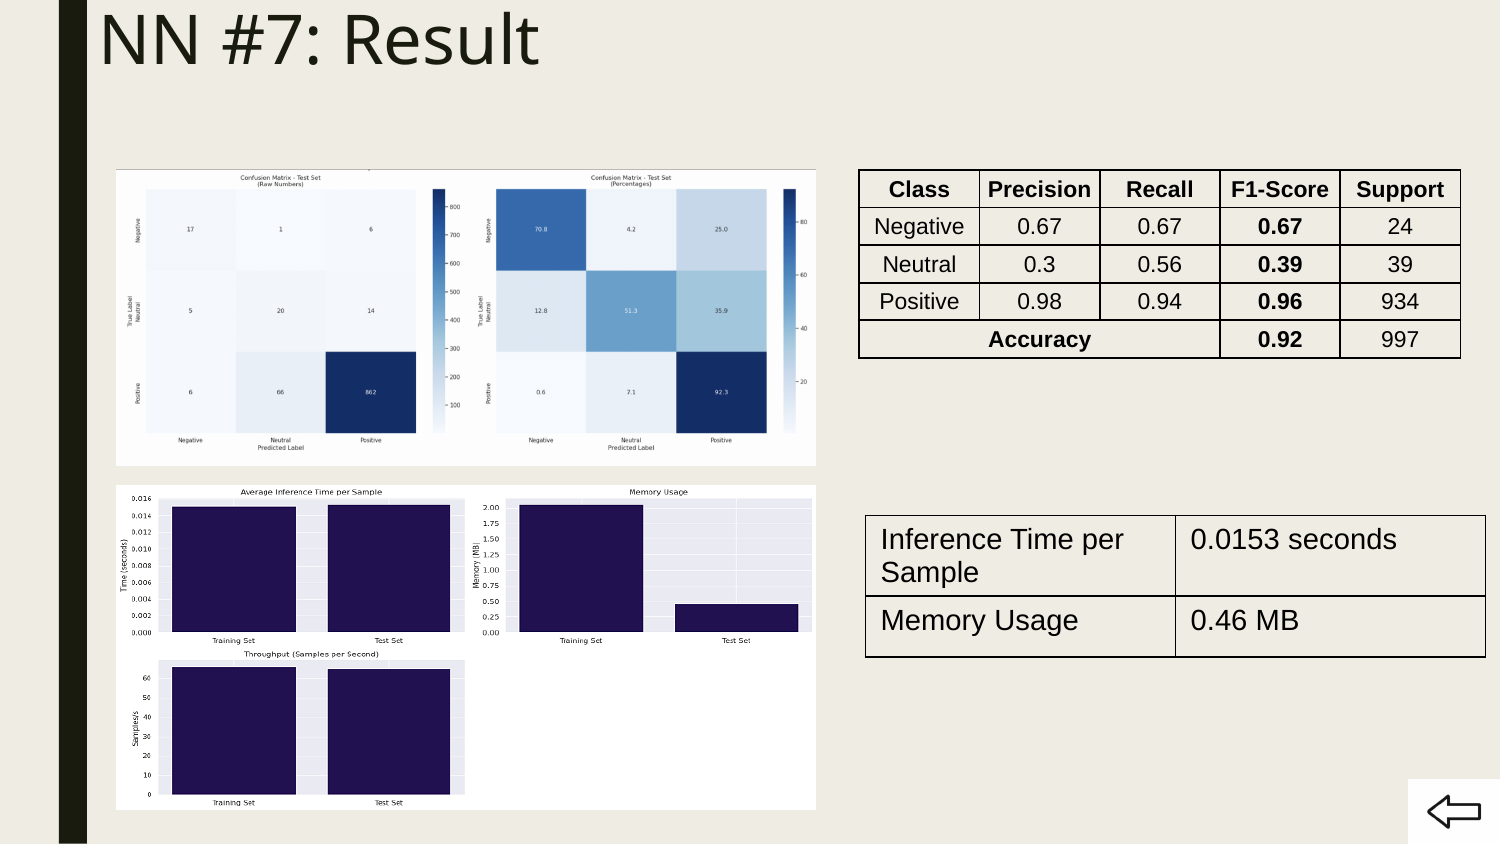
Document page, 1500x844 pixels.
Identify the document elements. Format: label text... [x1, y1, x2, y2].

picture [115, 169, 816, 466]
table_cell Neutral [860, 246, 979, 282]
table_header Inference Time per Sample [866, 516, 1175, 595]
table_header Precision [980, 171, 1099, 207]
table_cell Positive [860, 284, 979, 319]
table_header Support [1341, 171, 1460, 207]
table_cell 24 [1341, 208, 1460, 244]
table_cell 0.92 [1221, 321, 1339, 357]
table_cell 0.46 MB [1176, 597, 1485, 656]
title NN #7: Result [87, 0, 1500, 121]
table_cell 0.96 [1221, 284, 1339, 319]
table_header Class [860, 171, 979, 207]
table_cell 39 [1341, 246, 1460, 282]
table_cell 0.67 [980, 208, 1099, 244]
table_cell 0.3 [980, 246, 1099, 282]
table_cell 0.98 [980, 284, 1099, 319]
table_cell Negative [860, 208, 979, 244]
table_cell 0.67 [1101, 208, 1219, 244]
table_cell 0.39 [1221, 246, 1339, 282]
picture [1408, 779, 1500, 844]
table_header F1-Score [1221, 171, 1339, 207]
table_cell 0.56 [1101, 246, 1219, 282]
table_cell 934 [1341, 284, 1460, 319]
table_header Recall [1101, 171, 1219, 207]
table_cell 997 [1341, 321, 1460, 357]
picture [115, 485, 816, 810]
table_header 0.0153 seconds [1176, 516, 1485, 595]
table_cell 0.94 [1101, 284, 1219, 319]
table_cell 0.67 [1221, 208, 1339, 244]
table_cell Memory Usage [866, 597, 1175, 656]
table_cell Accuracy [860, 321, 1219, 357]
